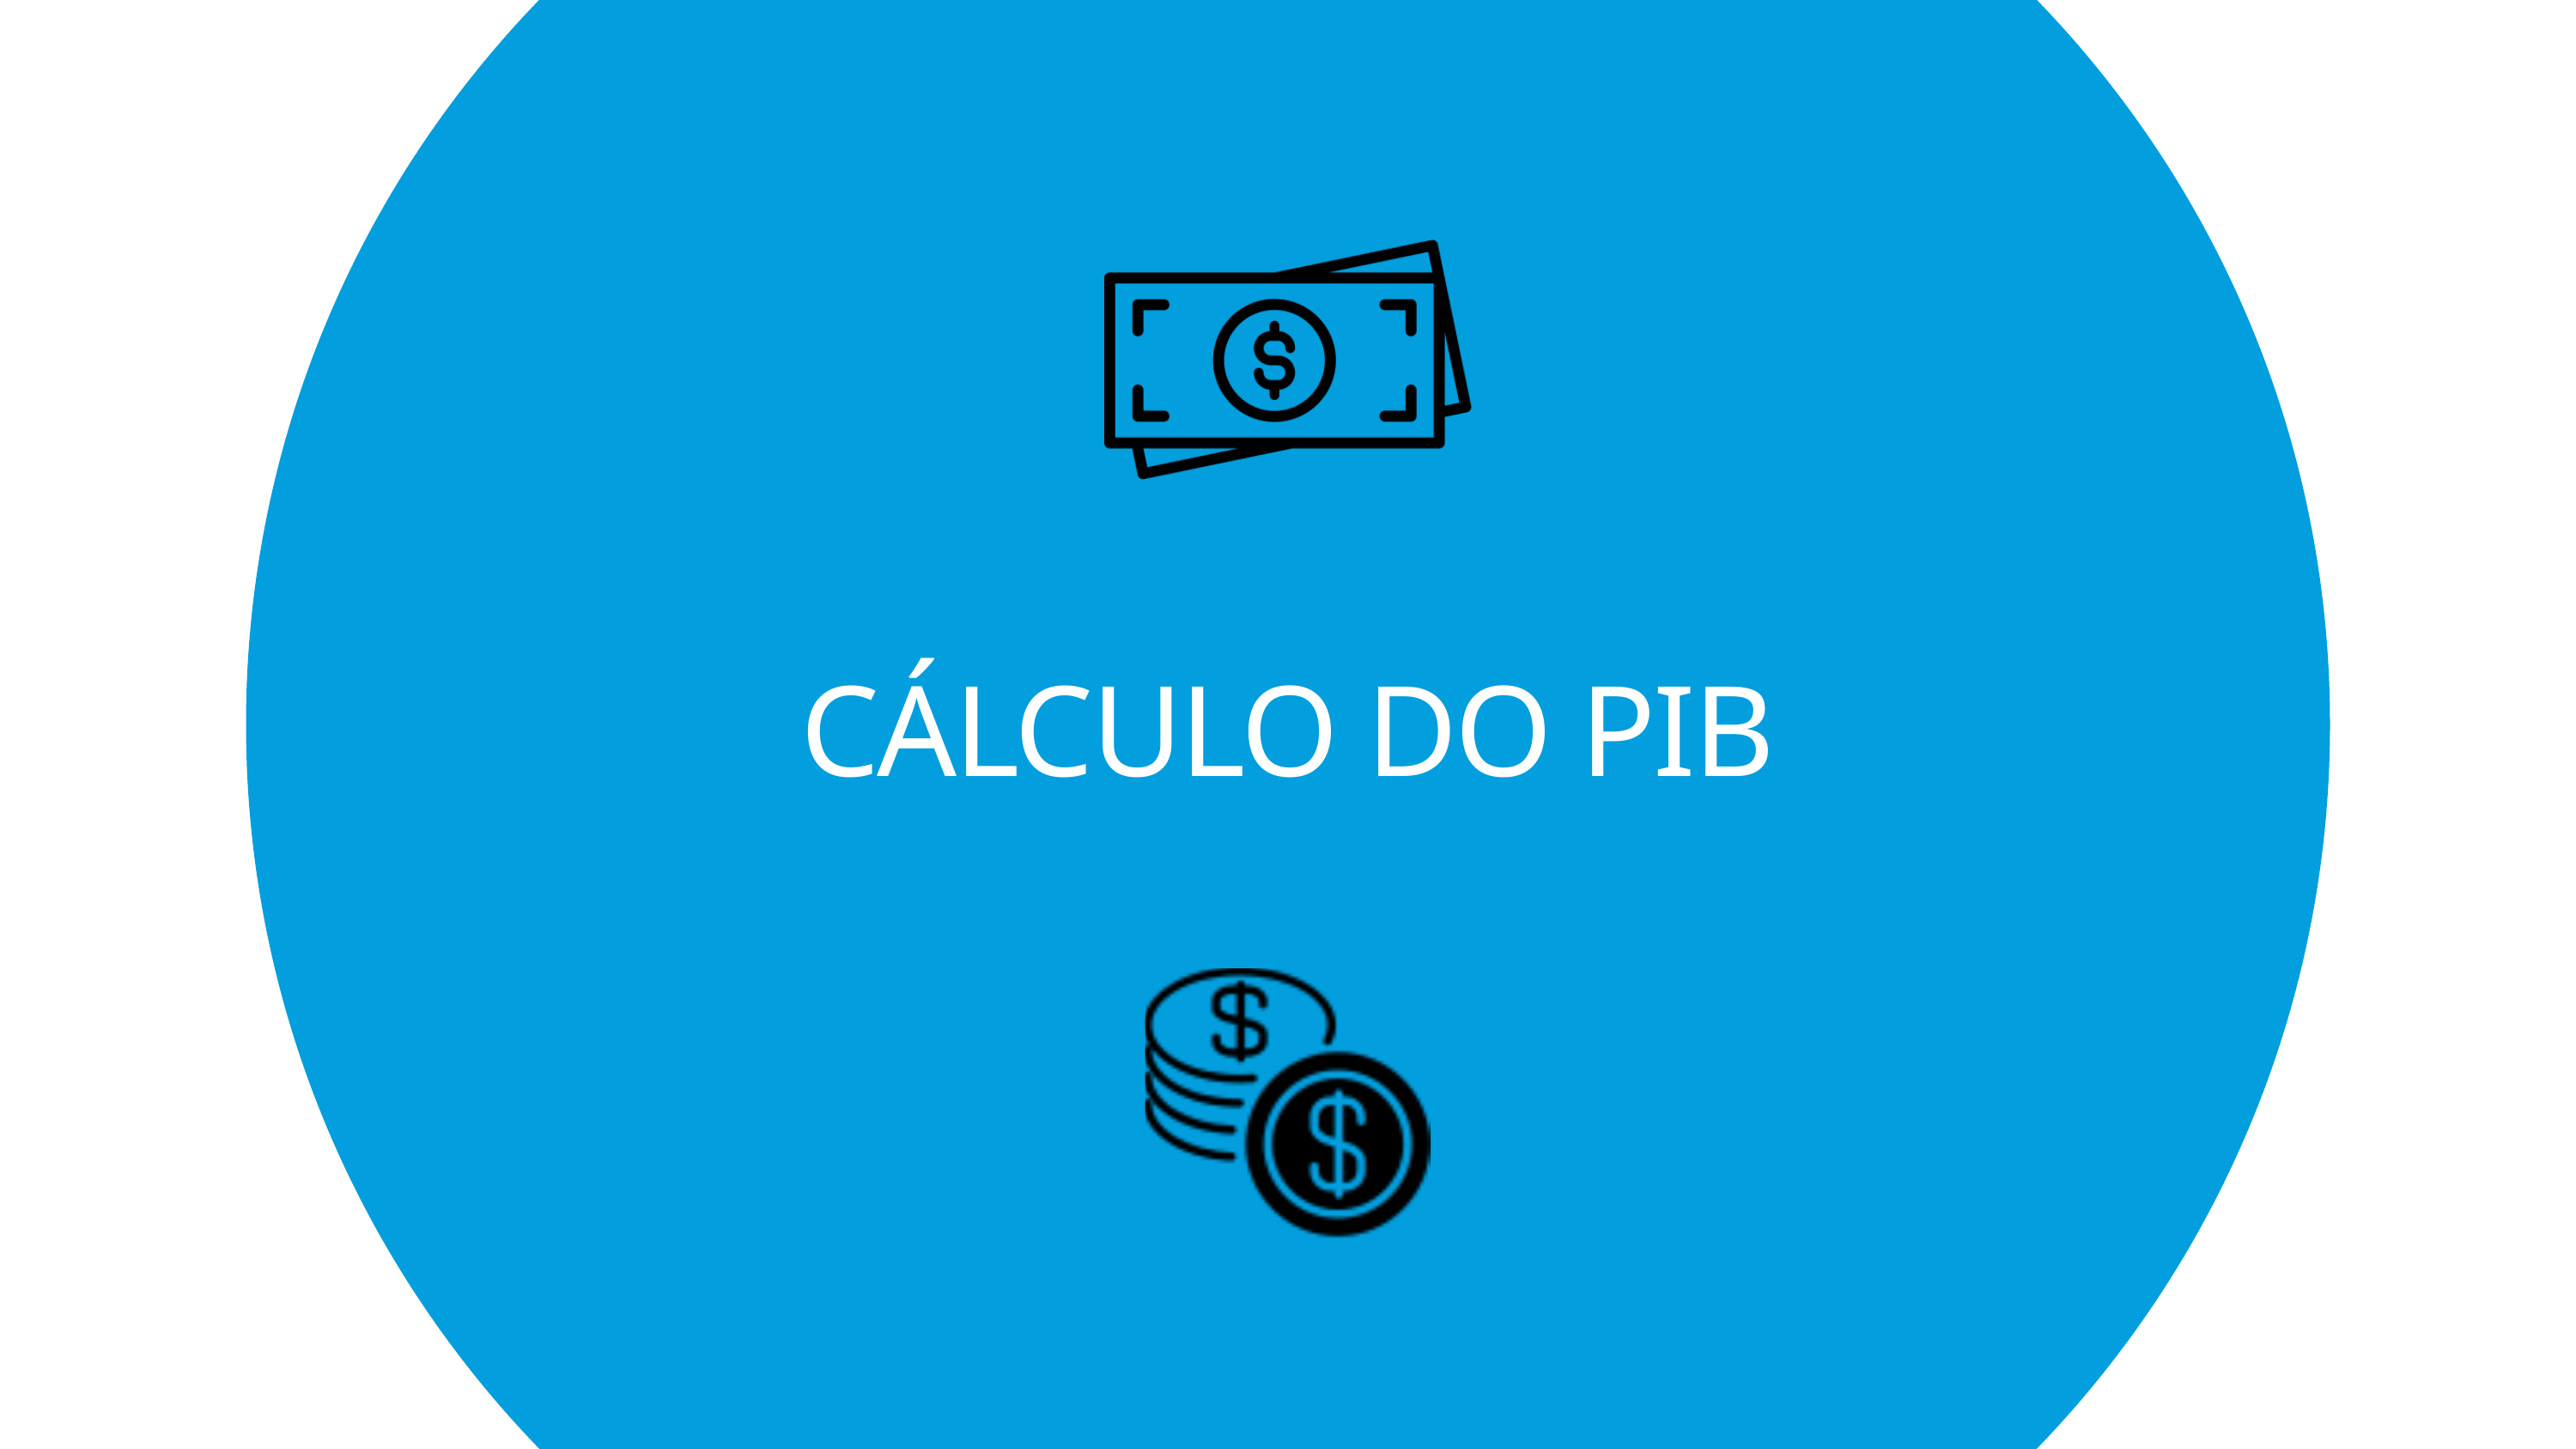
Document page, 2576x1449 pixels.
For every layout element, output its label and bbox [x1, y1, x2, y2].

text_box [246, 0, 2330, 1449]
